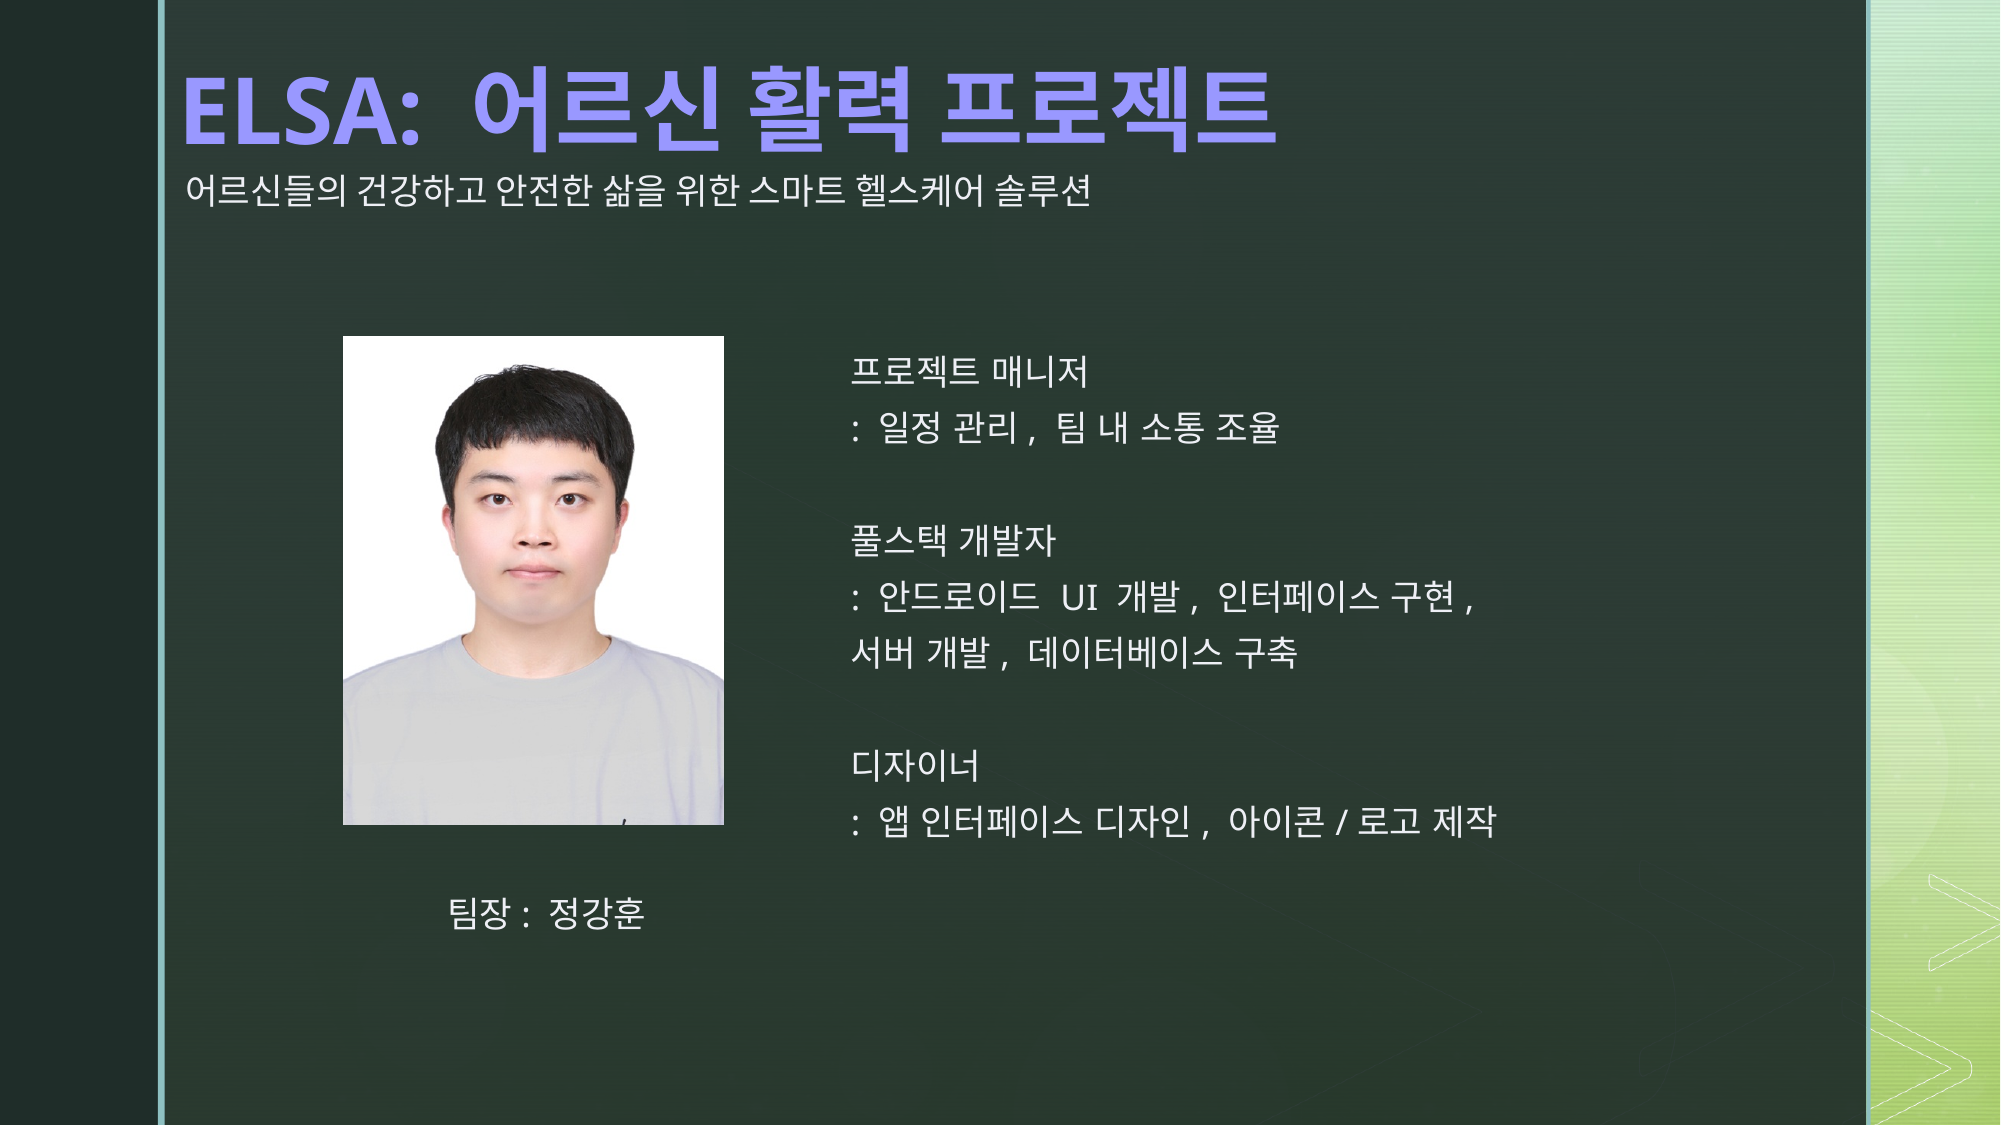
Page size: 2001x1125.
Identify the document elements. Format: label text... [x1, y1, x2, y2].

text_box ELSA: 어르신 활력 프로젝트 [178, 46, 1223, 114]
picture [343, 336, 724, 825]
text_box 어르신들의 건강하고 안전한 삶을 위한 스마트 헬스케어 솔루션 [185, 155, 1383, 188]
text_box 프로젝트 매니저 : 일정 관리, 팀 내 소통 조율 풀스택 개발자 : 안드로이드 UI 개발, 인터페이스 구현, 서버 개발, 데이터베이스 구축 디자이너 : 앱 인터페이스 디자인, 아이콘/로고 제작 [850, 336, 1270, 369]
text_box 팀장: 정강훈 [447, 878, 1645, 911]
picture [1871, 0, 2001, 1125]
